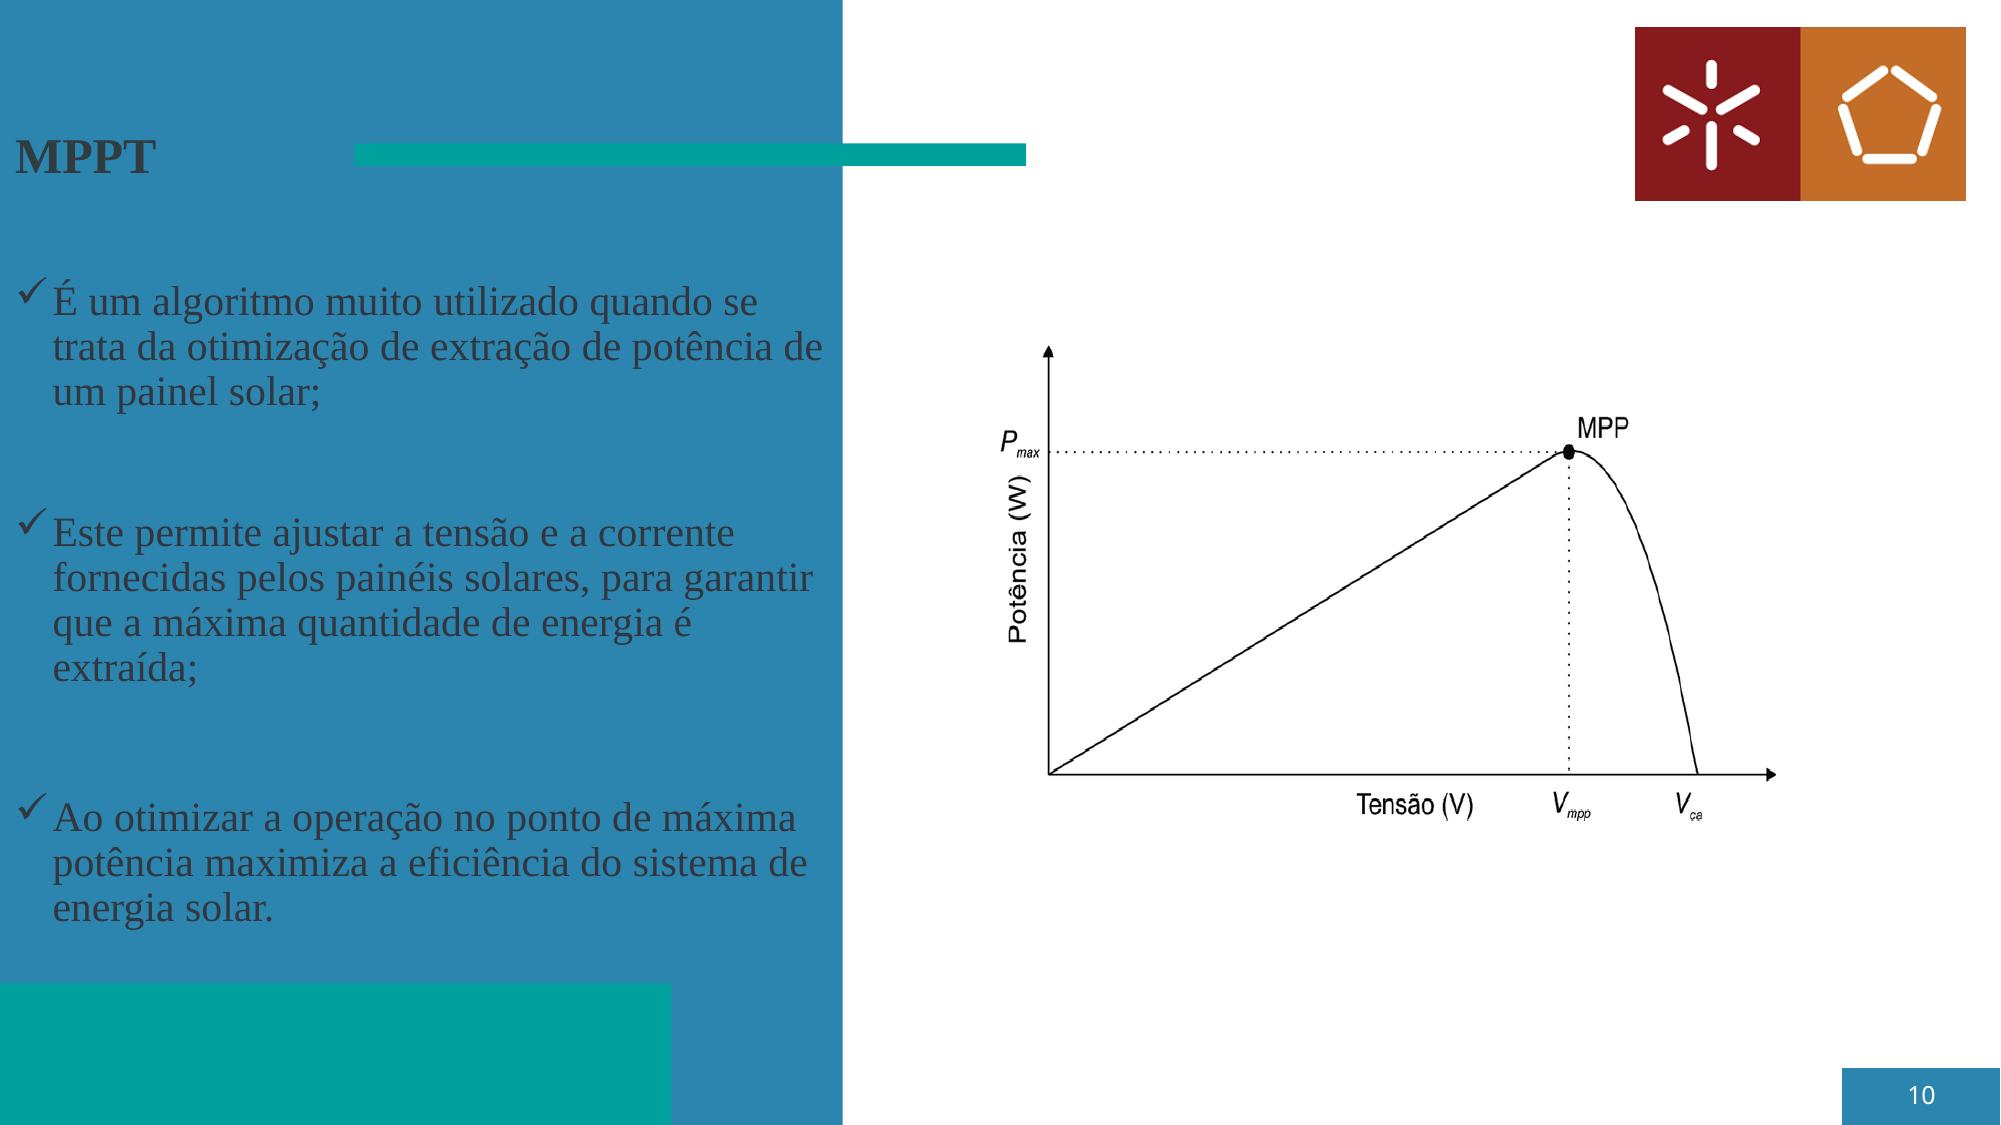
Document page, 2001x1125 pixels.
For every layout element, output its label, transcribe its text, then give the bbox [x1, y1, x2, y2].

slide_number 10 [1889, 1079, 1951, 1114]
list MPPT É um algoritmo muito utilizado quando se trata da otimização de extração de potência de um painel solar; Este permite ajustar a tensão e a corrente fornecidas pelos painéis solares, para garantir que a máxima quantidade de energia é extraída; Ao otimizar a operação no ponto de máxima potência maximiza a eficiência do sistema de energia solar. [0, 122, 842, 1044]
picture [1635, 27, 1966, 201]
picture [999, 345, 1776, 821]
